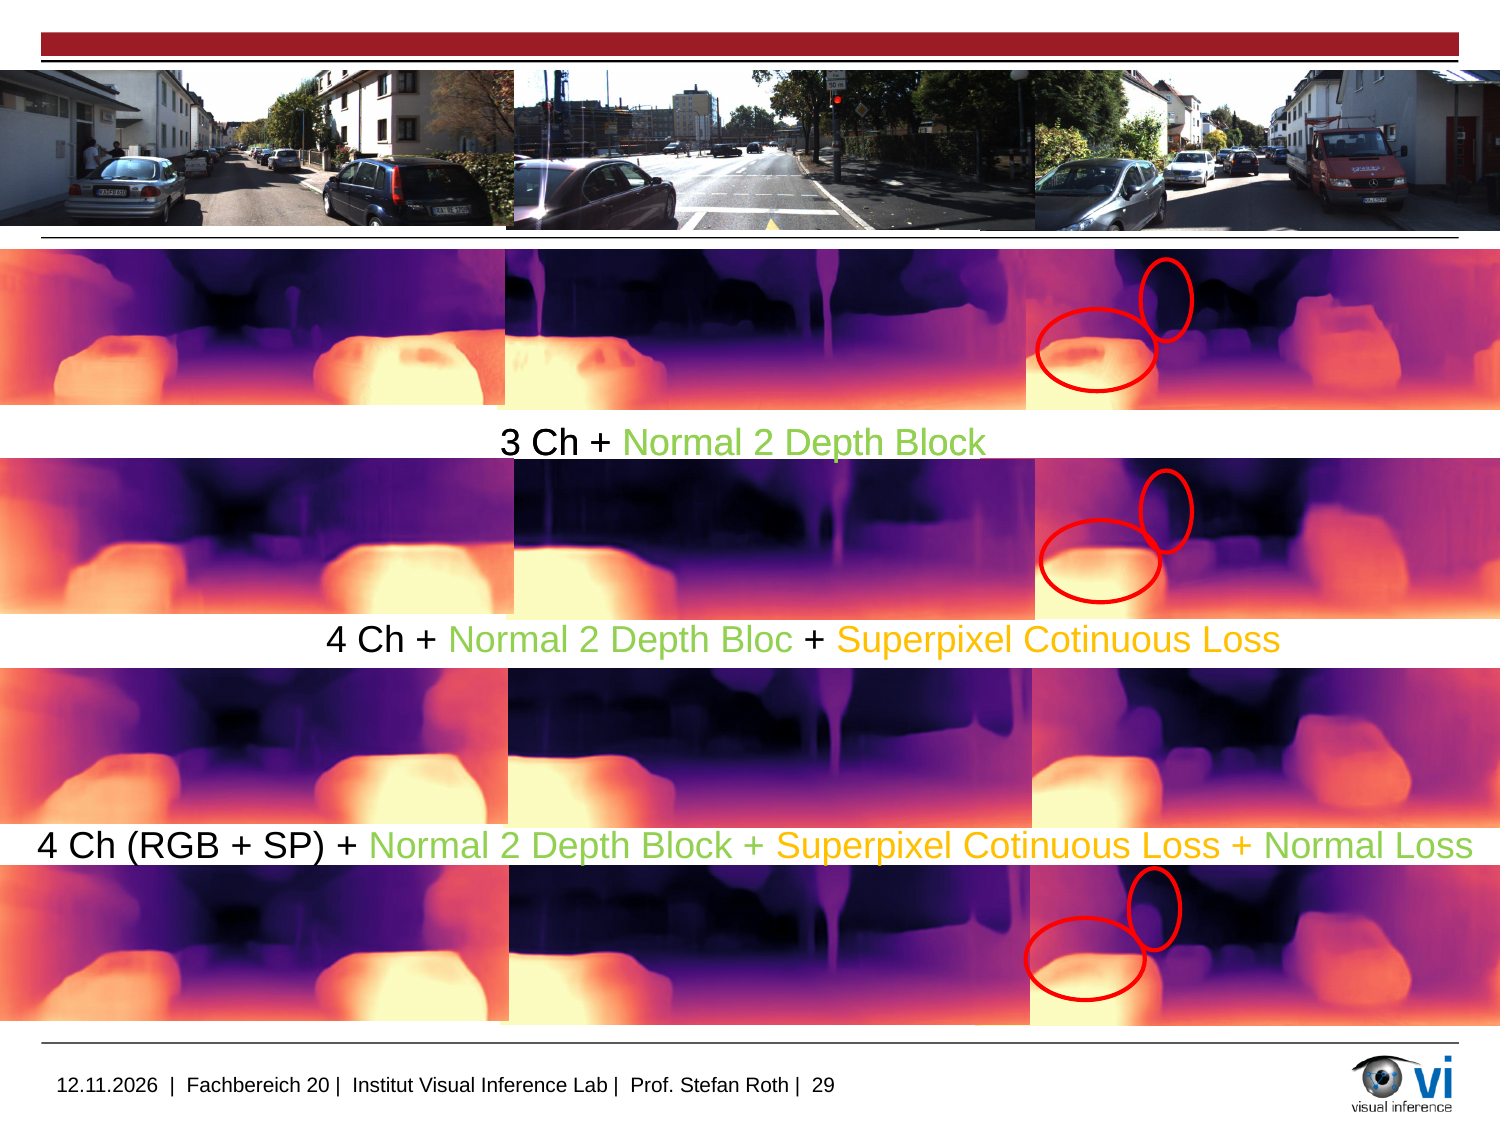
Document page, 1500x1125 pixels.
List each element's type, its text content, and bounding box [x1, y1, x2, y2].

picture [0, 249, 1500, 410]
picture [0, 458, 1500, 620]
text_box 4 Ch (RGB + SP) + Normal 2 Depth Block + Superpixel Cotinuous Loss + Normal Loss [22, 832, 1500, 863]
text_box 4 Ch + Normal 2 Depth Bloc + Superpixel Cotinuous Loss [311, 622, 1500, 666]
picture [0, 70, 1500, 231]
picture [0, 667, 1500, 829]
picture [1351, 1055, 1500, 1112]
text_box 3 Ch + Normal 2 Depth Block [485, 413, 1035, 458]
picture [0, 865, 1500, 1026]
